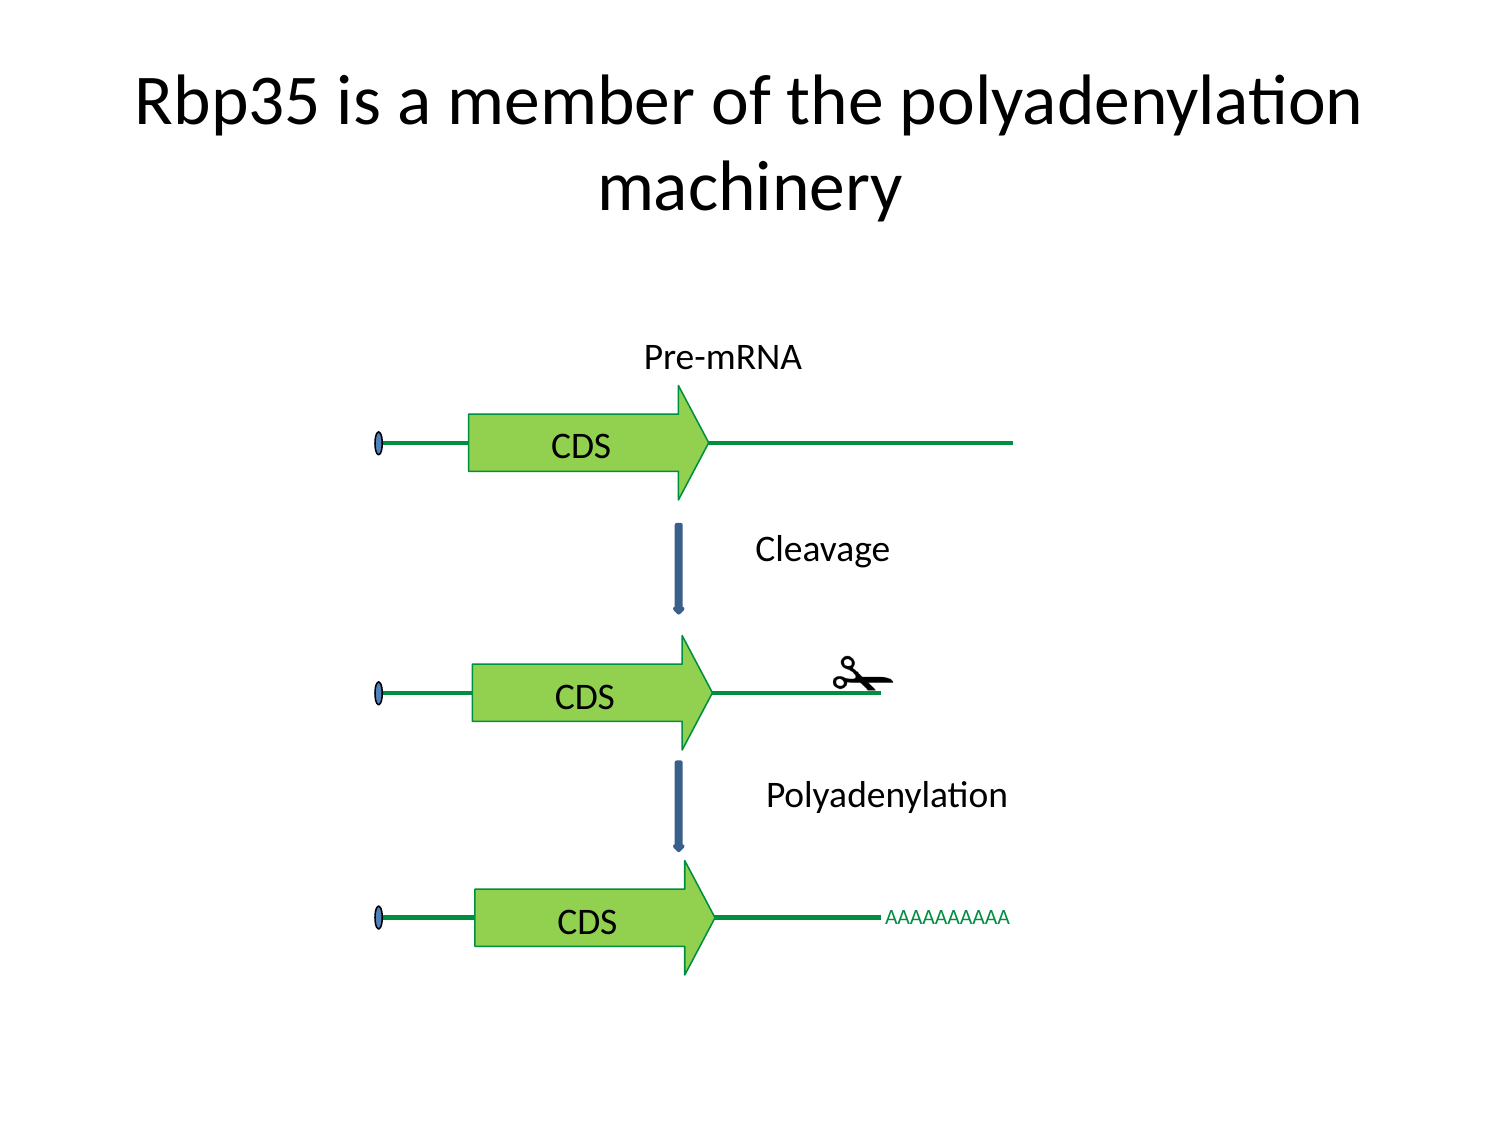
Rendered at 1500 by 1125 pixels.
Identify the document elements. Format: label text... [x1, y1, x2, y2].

text_box [375, 906, 383, 916]
text_box CDS [474, 926, 711, 976]
text_box CDS [474, 860, 715, 916]
text_box Cleavage [740, 516, 906, 577]
text_box [375, 681, 383, 692]
text_box AAAAAAAAAA [870, 895, 1042, 937]
text_box CDS [472, 701, 709, 751]
text_box Polyadenylation [751, 762, 1024, 823]
text_box [673, 760, 685, 853]
text_box [375, 431, 383, 442]
text_box CDS [468, 385, 709, 442]
picture [813, 624, 911, 722]
text_box Pre-mRNA [629, 324, 818, 385]
text_box [673, 522, 685, 615]
text_box CDS [472, 635, 713, 692]
text_box CDS [468, 451, 705, 500]
title Rbp35 is a member of the polyadenylation machinery [75, 45, 1425, 233]
